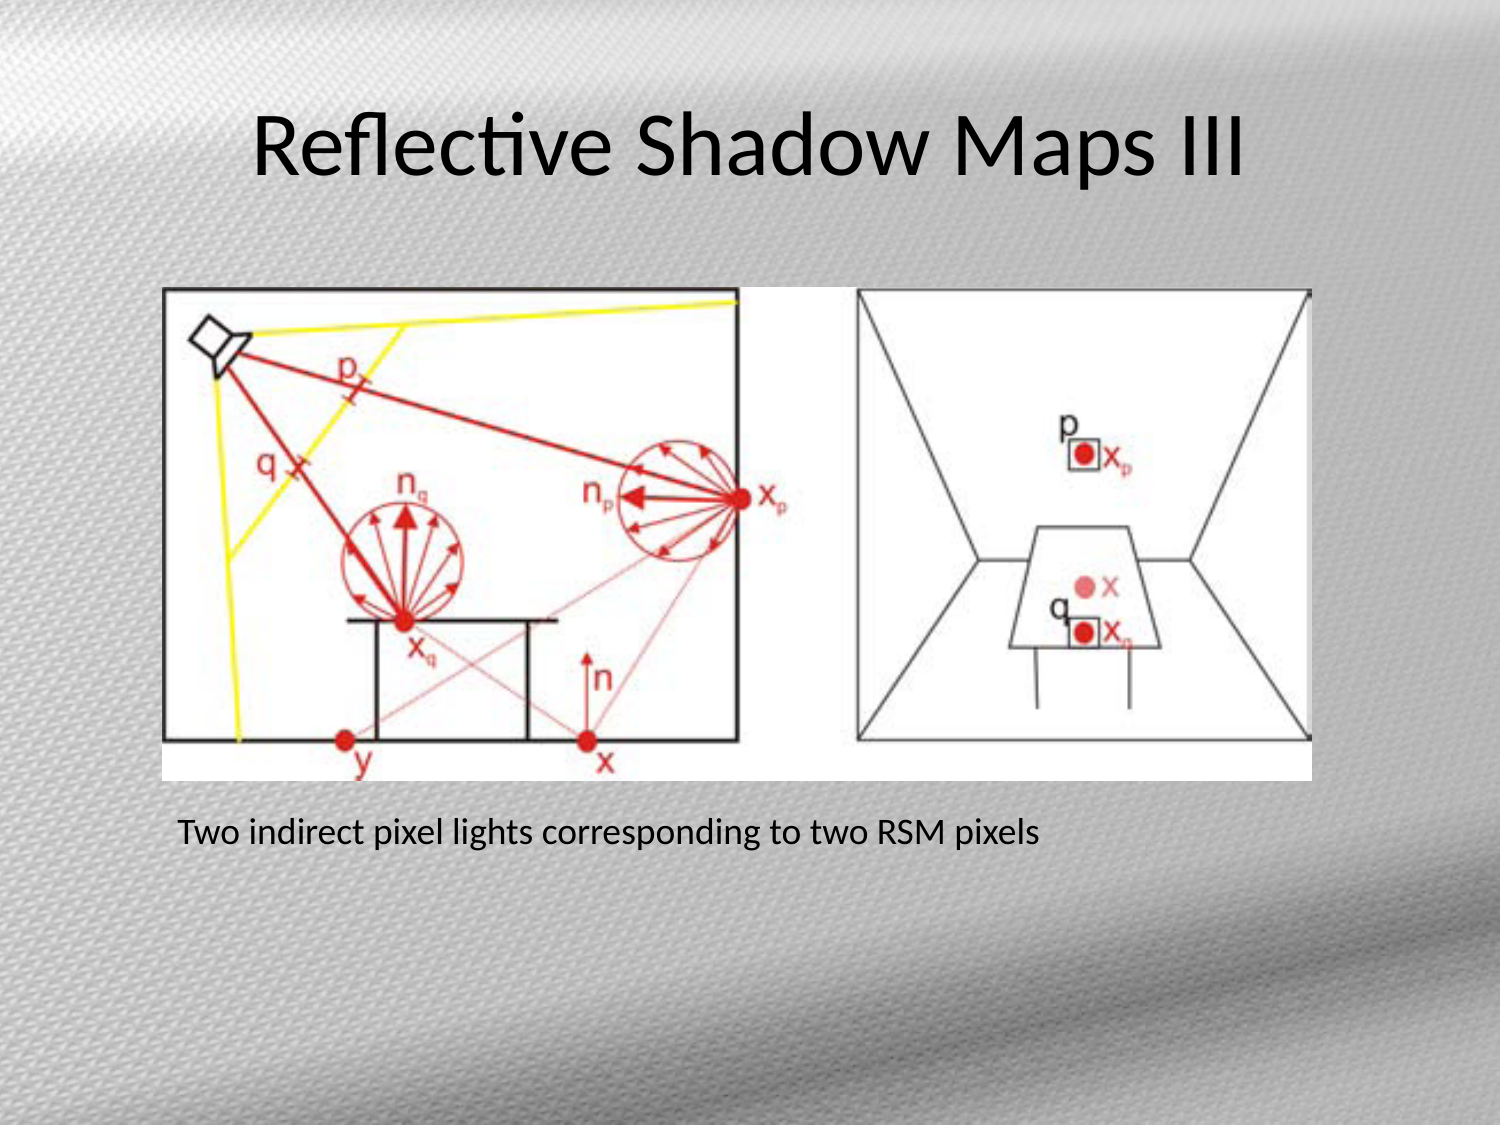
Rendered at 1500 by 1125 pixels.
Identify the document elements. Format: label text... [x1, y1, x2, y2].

text_box Two indirect pixel lights corresponding to two RSM pixels [162, 799, 1350, 860]
picture [0, 0, 1500, 1125]
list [162, 287, 1312, 781]
title Reflective Shadow Maps III [74, 44, 1426, 233]
